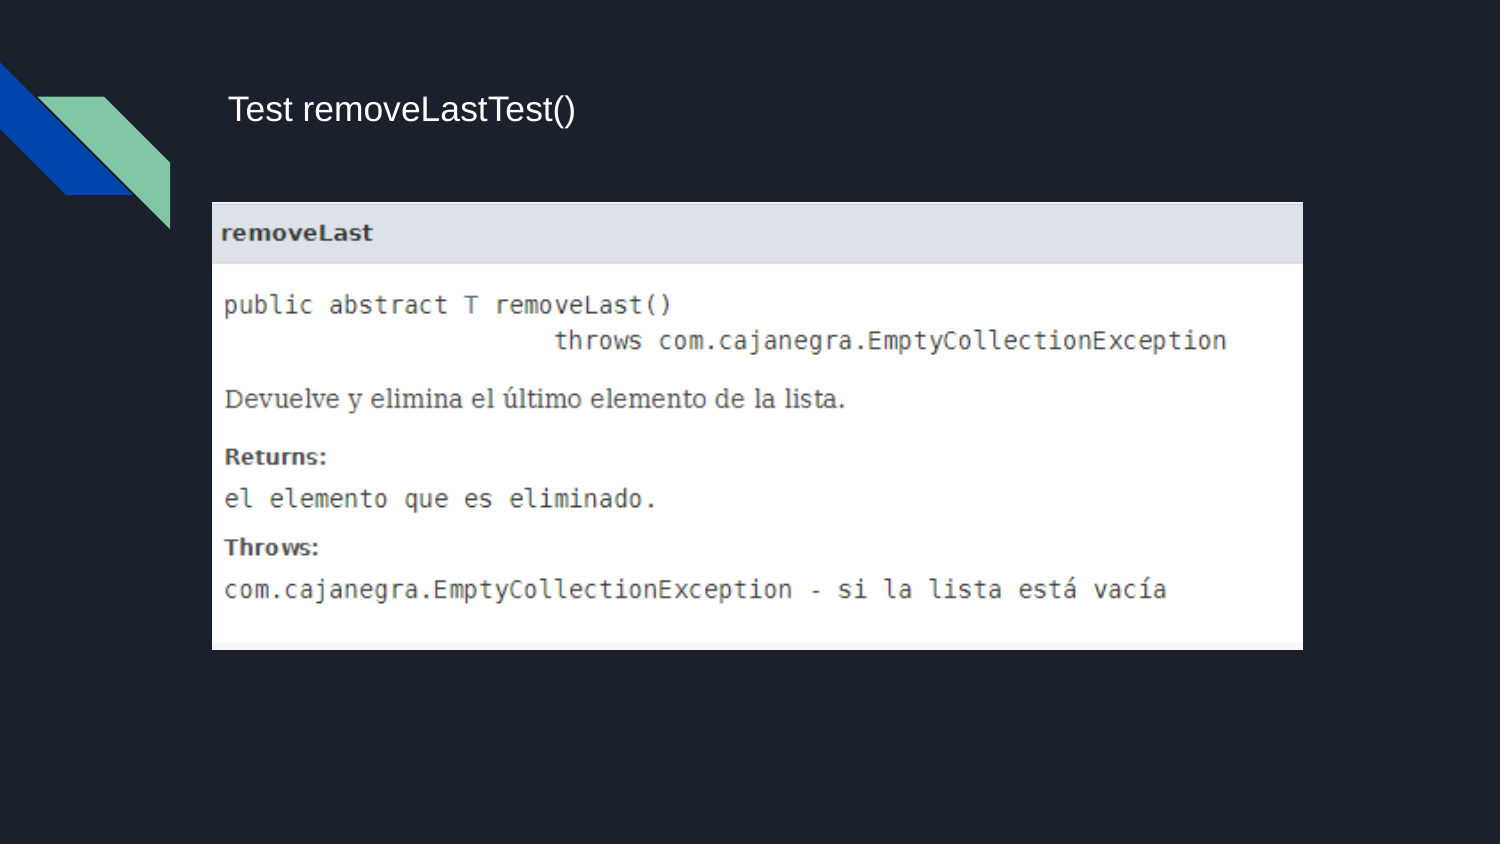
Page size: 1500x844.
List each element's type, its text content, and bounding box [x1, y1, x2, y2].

picture [212, 202, 1303, 650]
title Test removeLastTest() [212, 64, 1368, 215]
